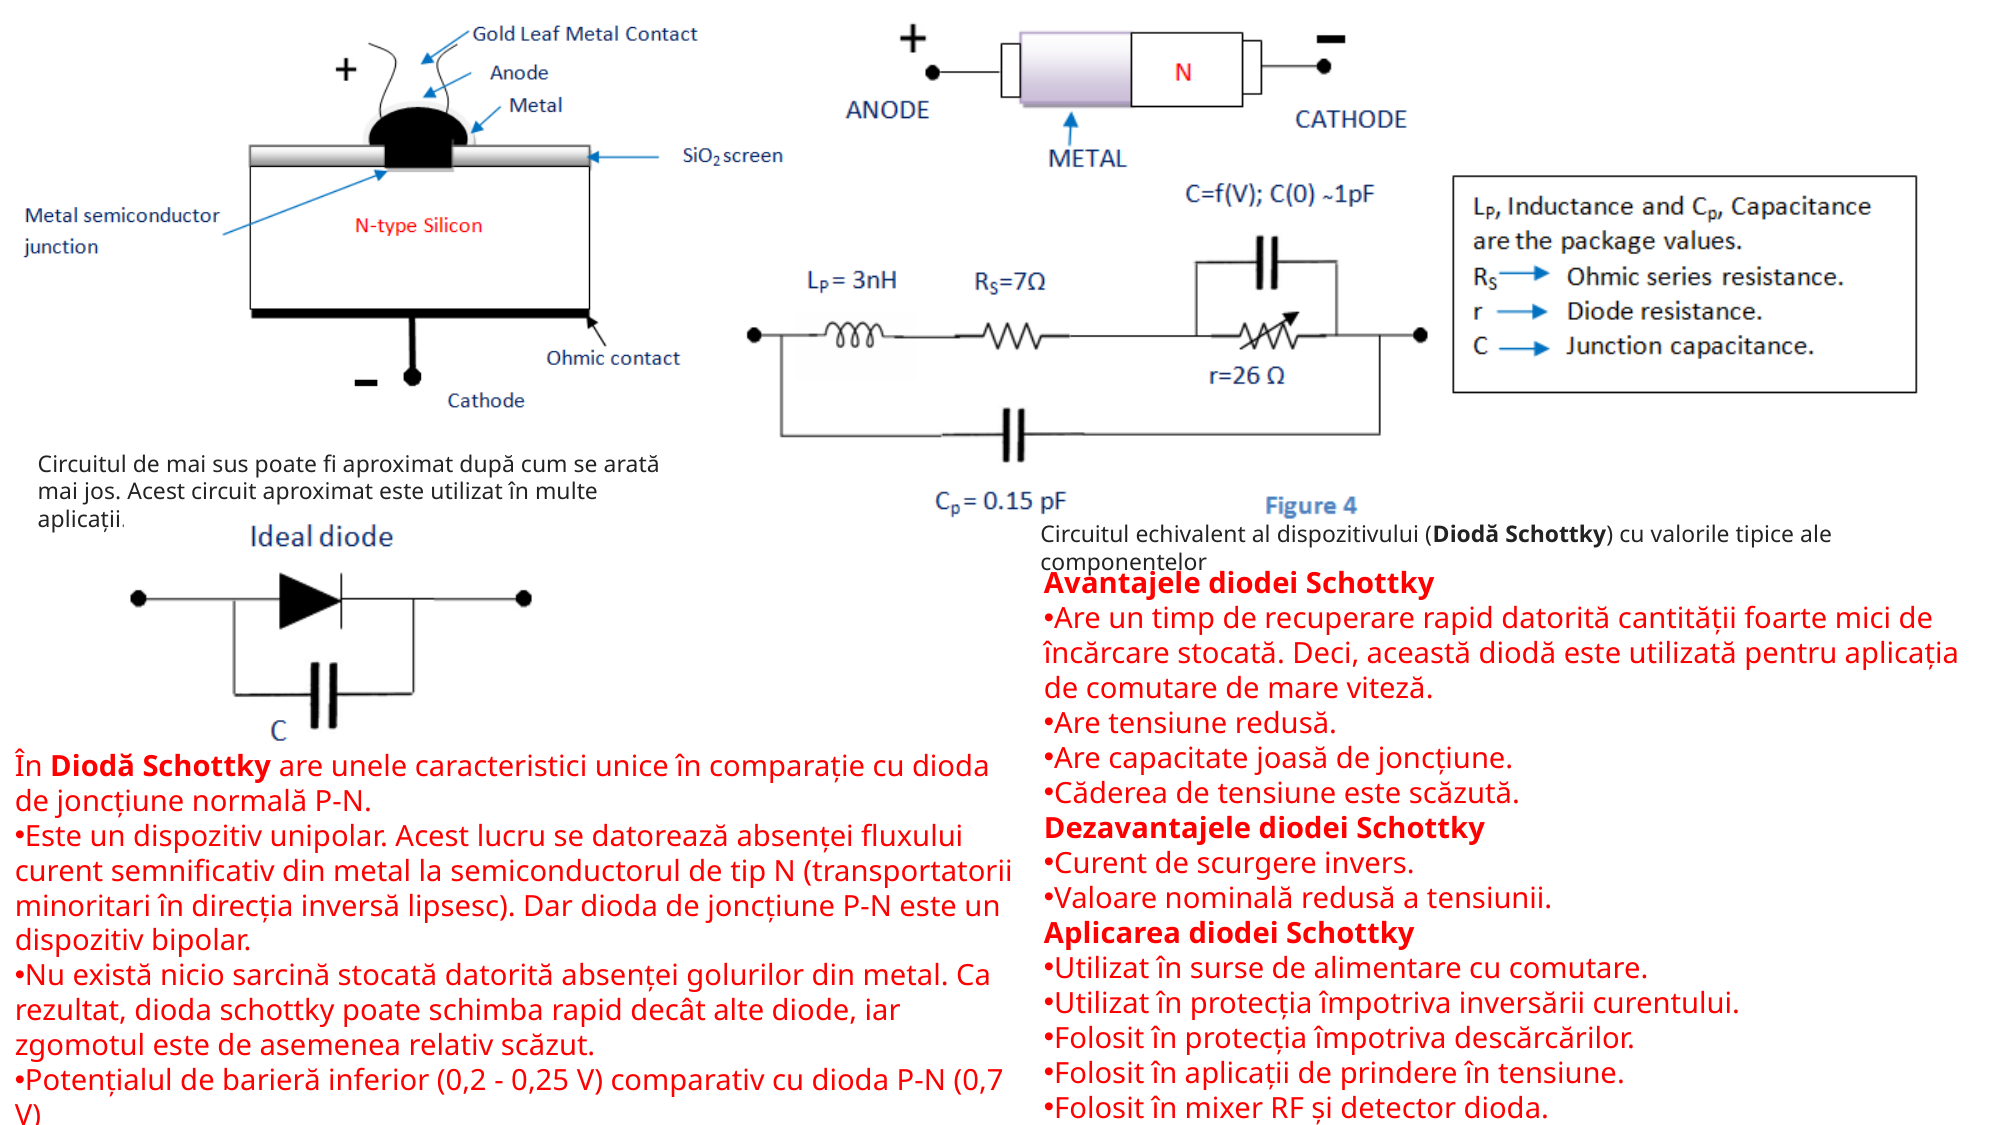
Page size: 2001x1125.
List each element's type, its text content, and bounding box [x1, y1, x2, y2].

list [22, 12, 783, 419]
text_box În Diodă Schottky are unele caracteristici unice în comparație cu dioda de joncțiune normală P-N. Este un dispozitiv unipolar. Acest lucru se datorează absenței fluxului curent semnificativ din metal la semiconductorul de tip N (transportatorii minoritari în direcția inversă lipsesc). Dar dioda de joncțiune P-N este un dispozitiv bipolar. Nu există nicio sarcină stocată datorită absenței golurilor din metal. Ca rezultat, dioda schottky poate schimba rapid decât alte diode, iar zgomotul este de asemenea relativ scăzut. Potențialul de barieră inferior (0,2 - 0,25 V) comparativ cu dioda P-N (0,7 V) [0, 739, 1029, 1125]
picture [123, 523, 535, 753]
picture [738, 12, 1922, 521]
text_box Avantajele diodei Schottky Are un timp de recuperare rapid datorită cantității foarte mici de încărcare stocată. Deci, această diodă este utilizată pentru aplicația de comutare de mare viteză. Are tensiune redusă. Are capacitate joasă de joncțiune. Căderea de tensiune este scăzută. Dezavantajele diodei Schottky Curent de scurgere invers. Valoare nominală redusă a tensiunii. Aplicarea diodei Schottky Utilizat în surse de alimentare cu comutare. Utilizat în protecția împotriva inversării curentului. Folosit în protecția împotriva descărcărilor. Folosit în aplicații de prindere în tensiune. Folosit în mixer RF și detector dioda. [1029, 557, 1981, 1125]
text_box Circuitul de mai sus poate fi aproximat după cum se arată mai jos. Acest circuit aproximat este utilizat în multe aplicații. [22, 442, 679, 540]
text_box Circuitul echivalent al dispozitivului (Diodă Schottky) cu valorile tipice ale componentelor [1025, 512, 1979, 583]
